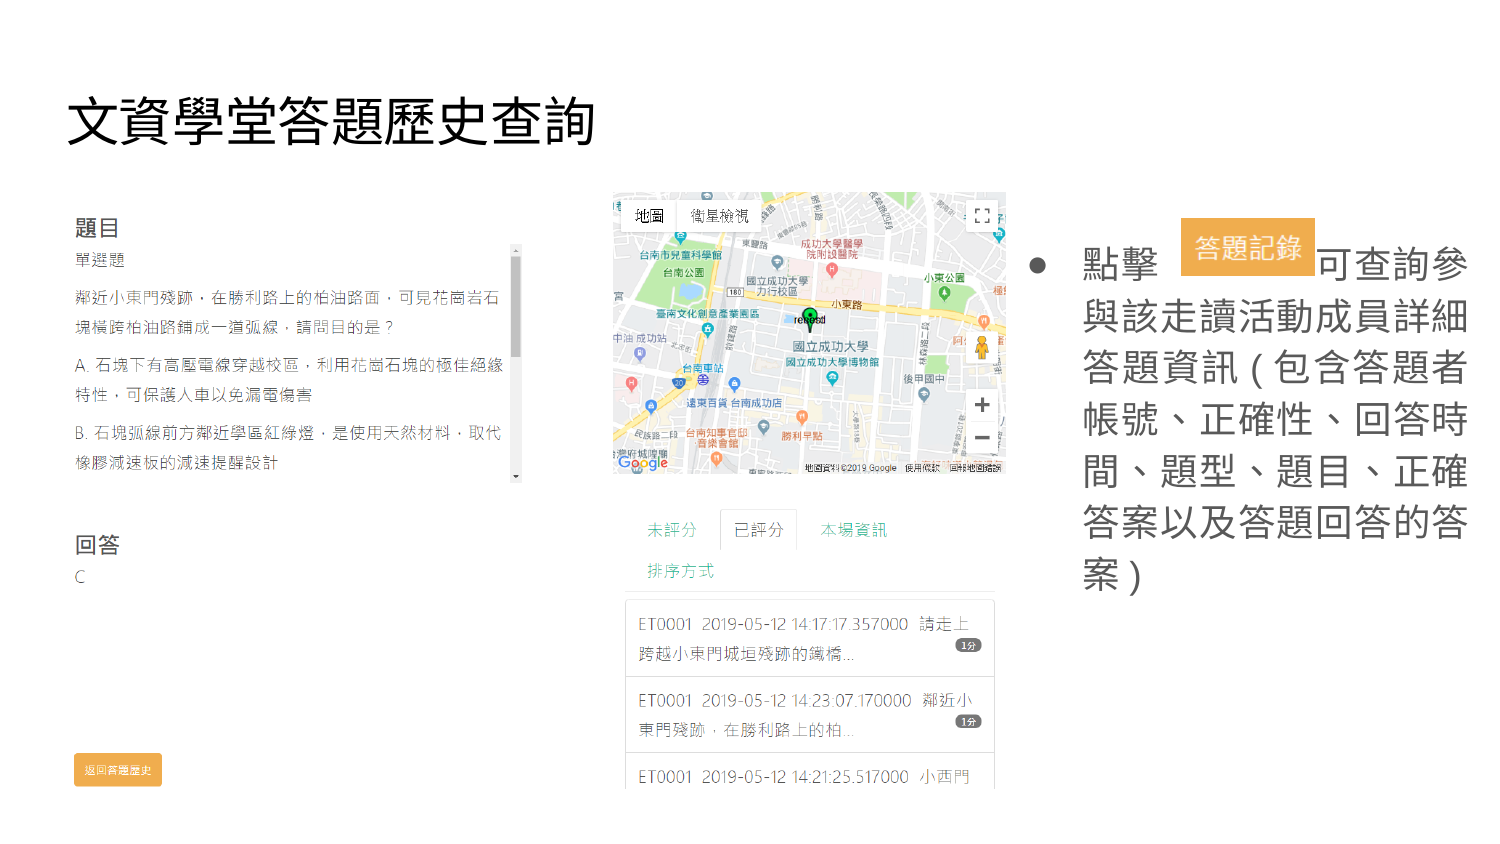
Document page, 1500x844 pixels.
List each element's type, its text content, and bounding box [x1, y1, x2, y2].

list 點擊 可查詢參與該走讀活動成員詳細答題資訊(包含答題者帳號、正確性、回答時間、題型、題目、正確答案以及答題回答的答案) [992, 218, 1485, 812]
picture [38, 166, 1048, 789]
picture [1180, 218, 1316, 276]
title 文資學堂答題歷史查詢 [51, 72, 1449, 167]
